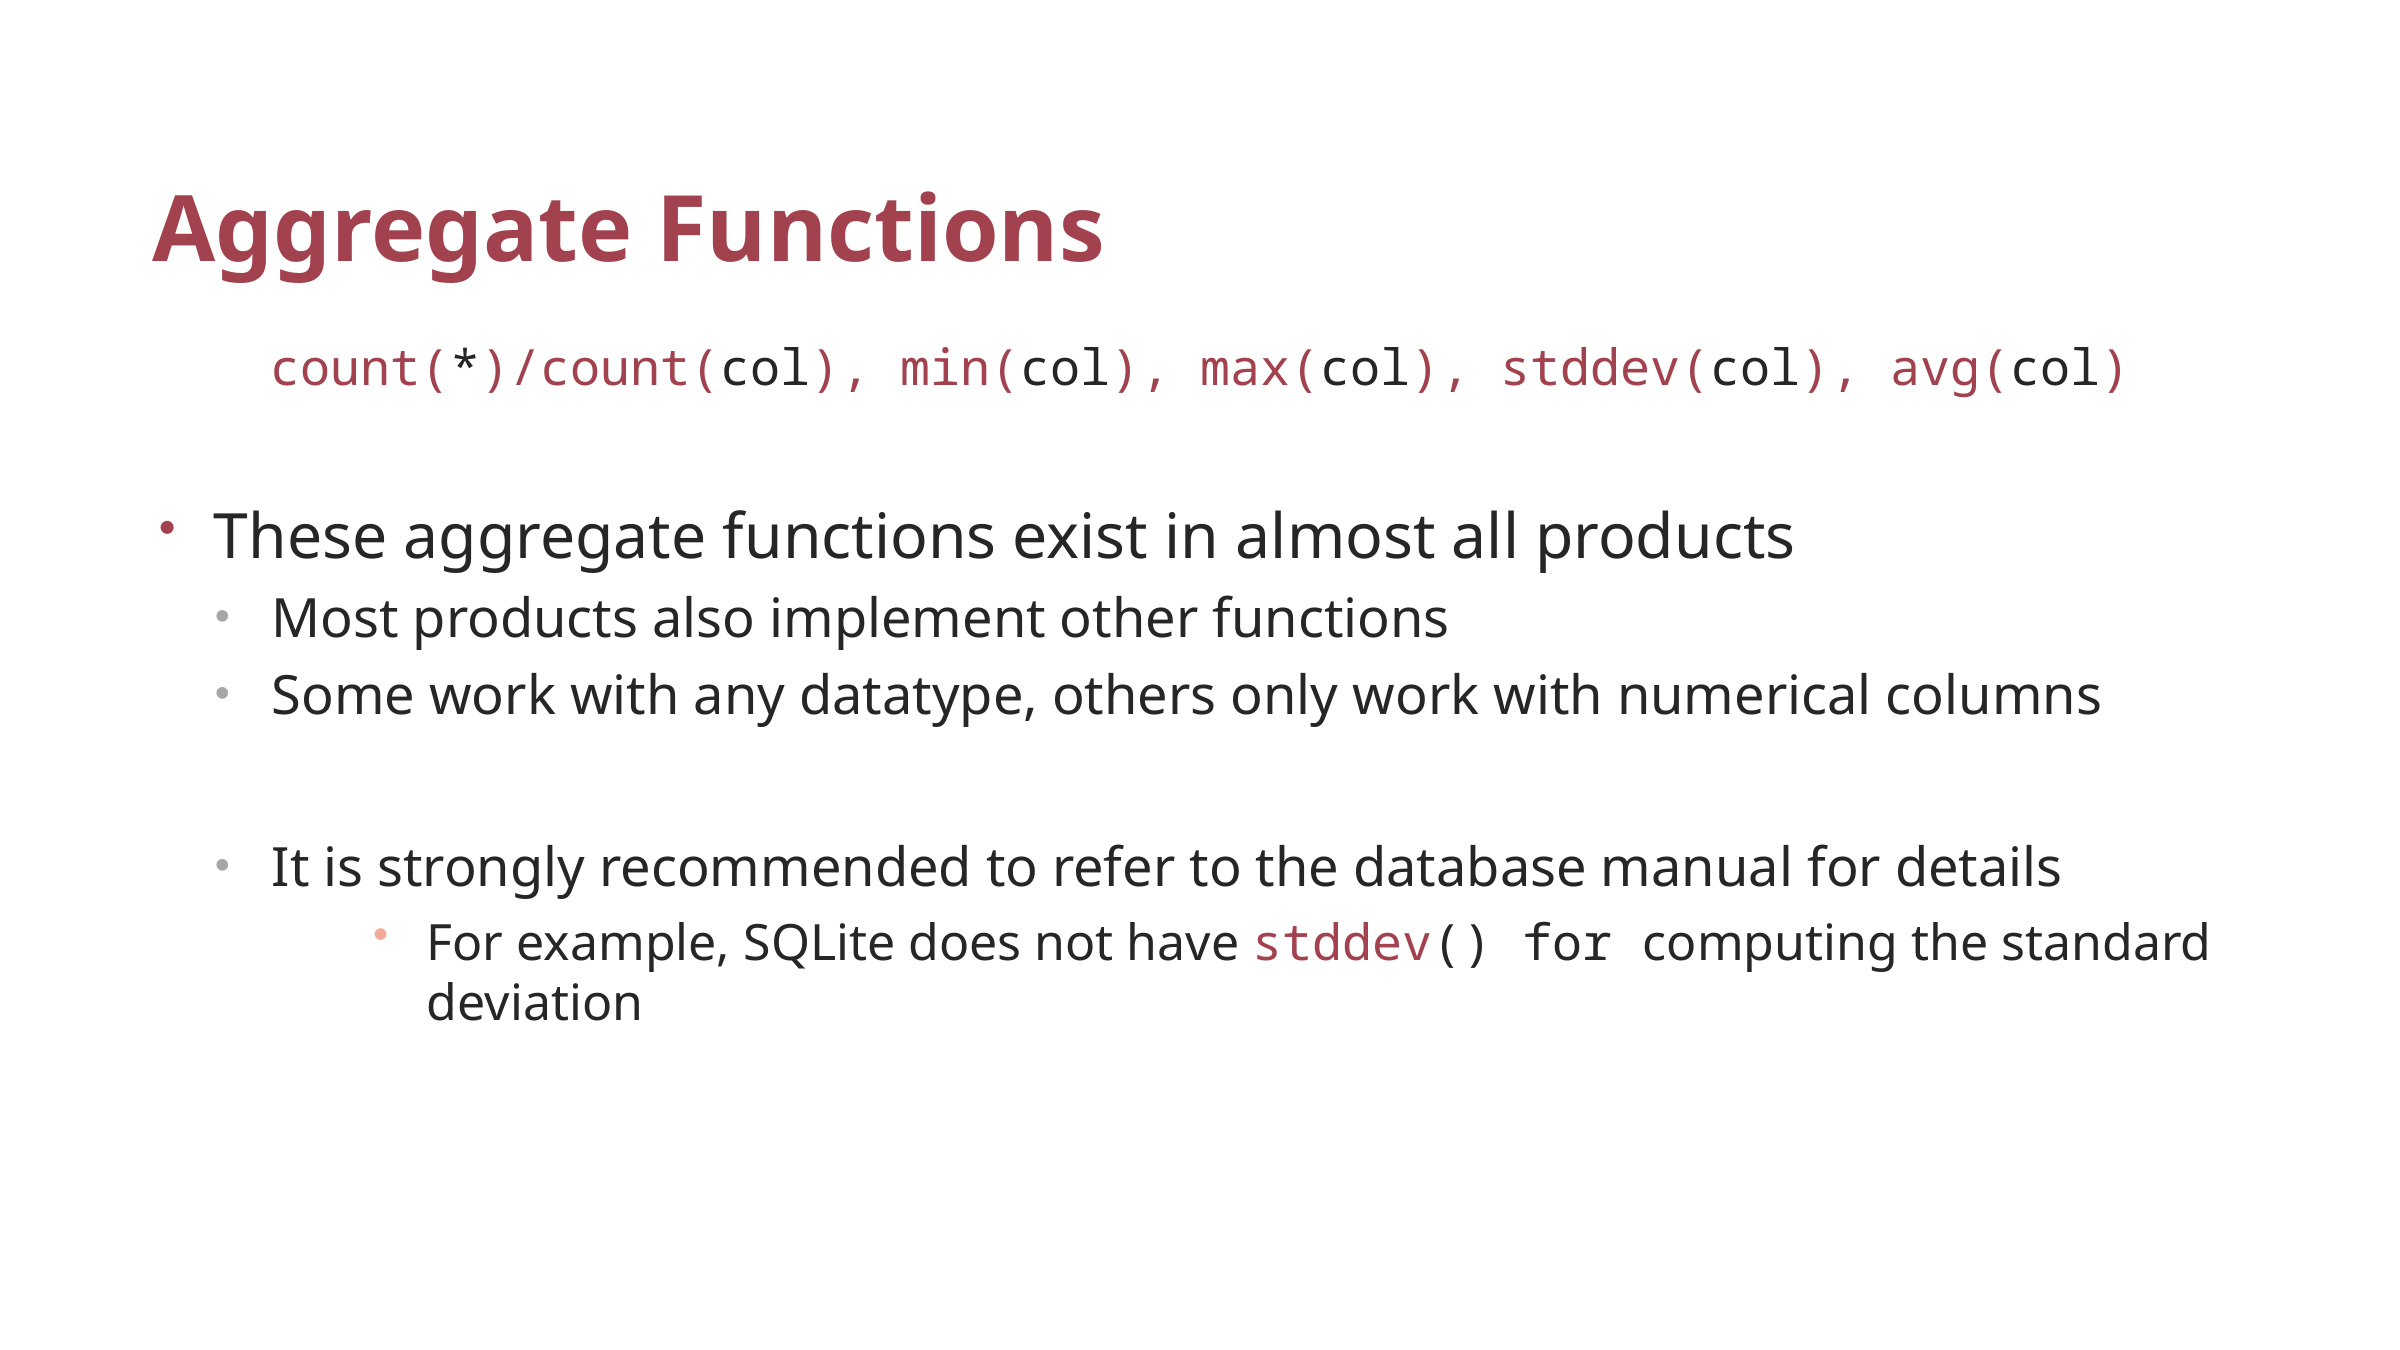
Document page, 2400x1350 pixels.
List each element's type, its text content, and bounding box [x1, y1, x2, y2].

list count(*)/count(col), min(col), max(col), stddev(col), avg(col) These aggregate functions exist in almost all products Most products also implement other functions Some work with any datatype, others only work with numerical columns It is strongly recommended to refer to the database manual for details For example, SQLite does not have stddev() for computing the standard deviation [137, 324, 2263, 1200]
title Aggregate Functions [137, 54, 2263, 288]
